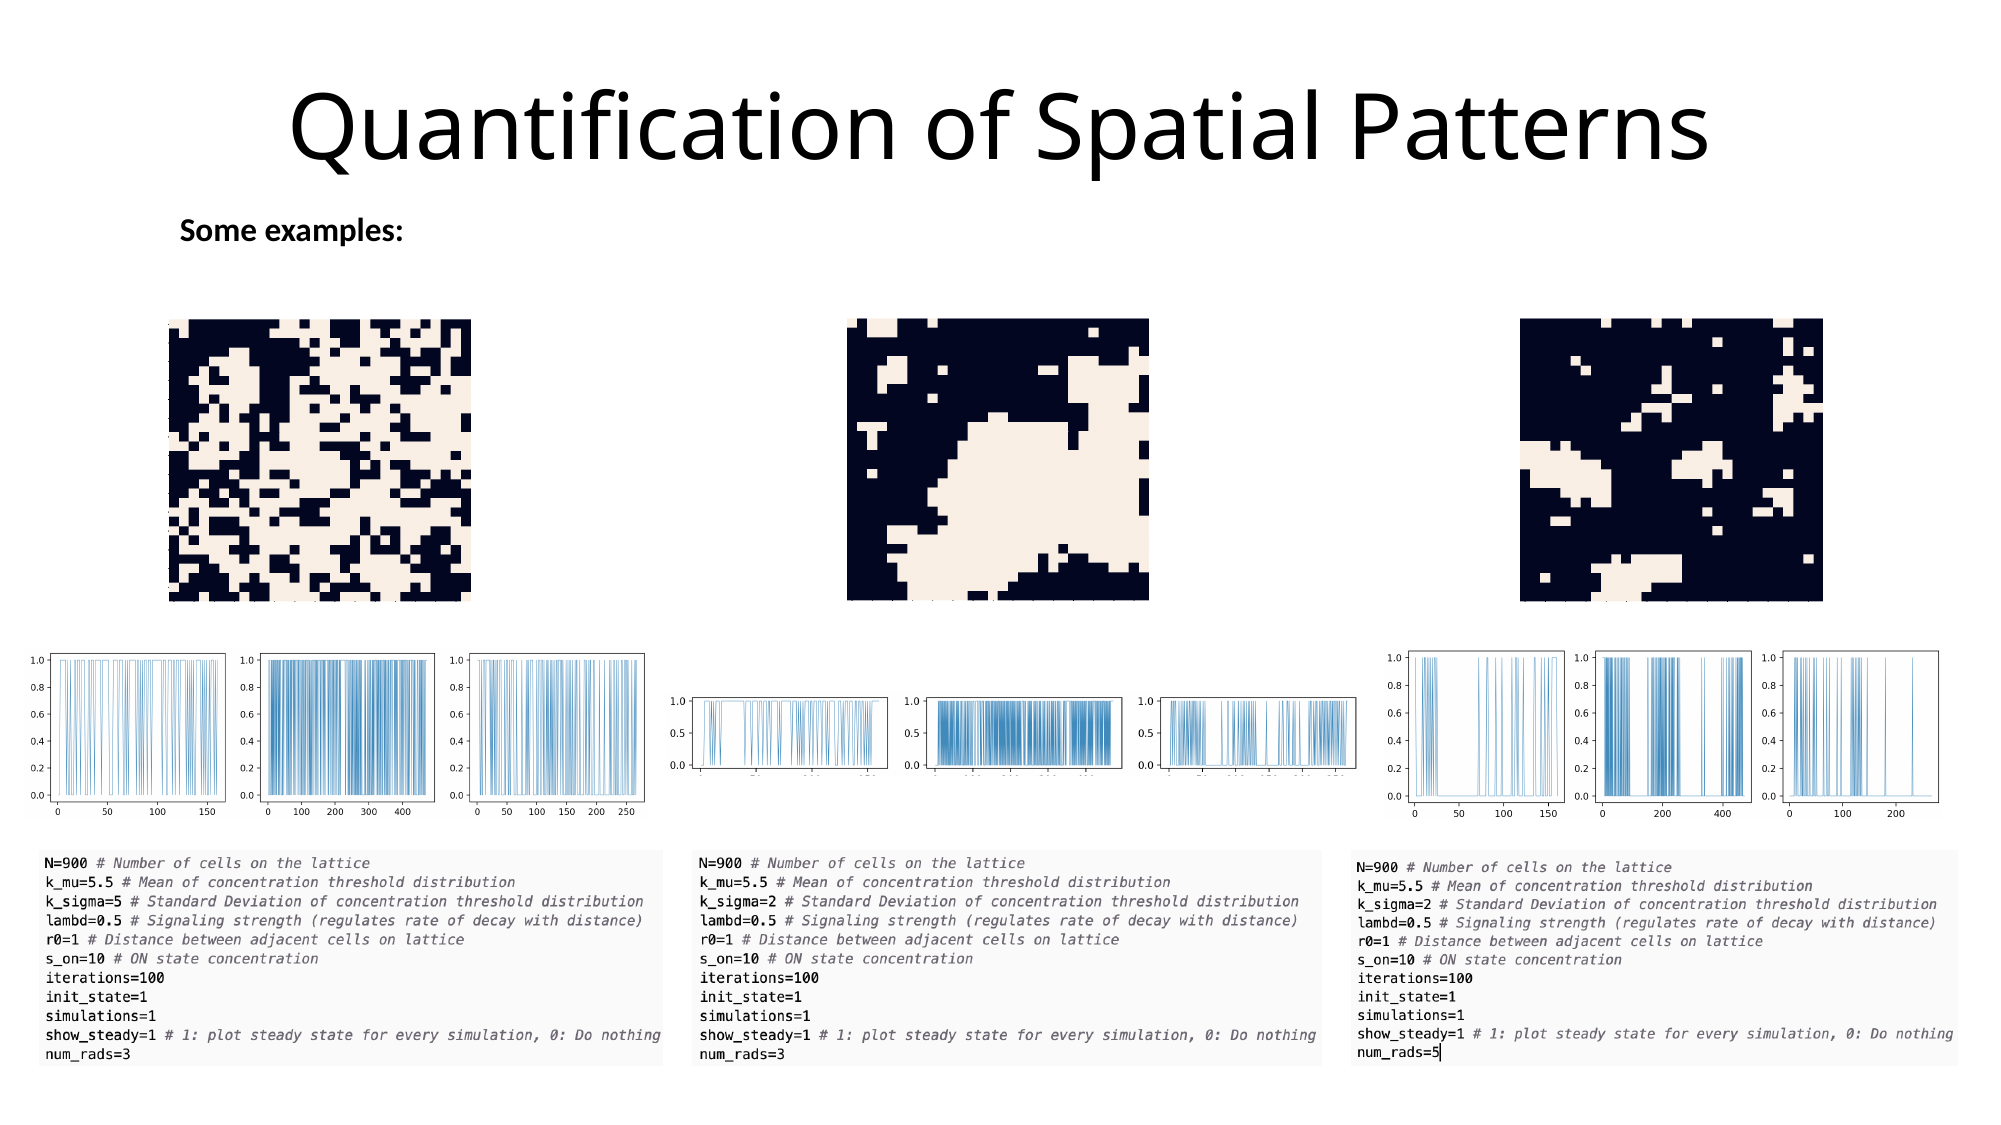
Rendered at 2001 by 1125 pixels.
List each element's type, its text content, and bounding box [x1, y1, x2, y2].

picture [666, 691, 1360, 776]
title Quantification of Spatial Patterns [137, 59, 1863, 201]
picture [168, 318, 471, 602]
picture [1383, 648, 1942, 819]
picture [847, 318, 1149, 601]
picture [1520, 318, 1823, 602]
text_box Some examples: [165, 200, 441, 256]
picture [1351, 850, 1958, 1066]
picture [24, 648, 649, 819]
picture [39, 850, 663, 1066]
picture [692, 850, 1322, 1066]
